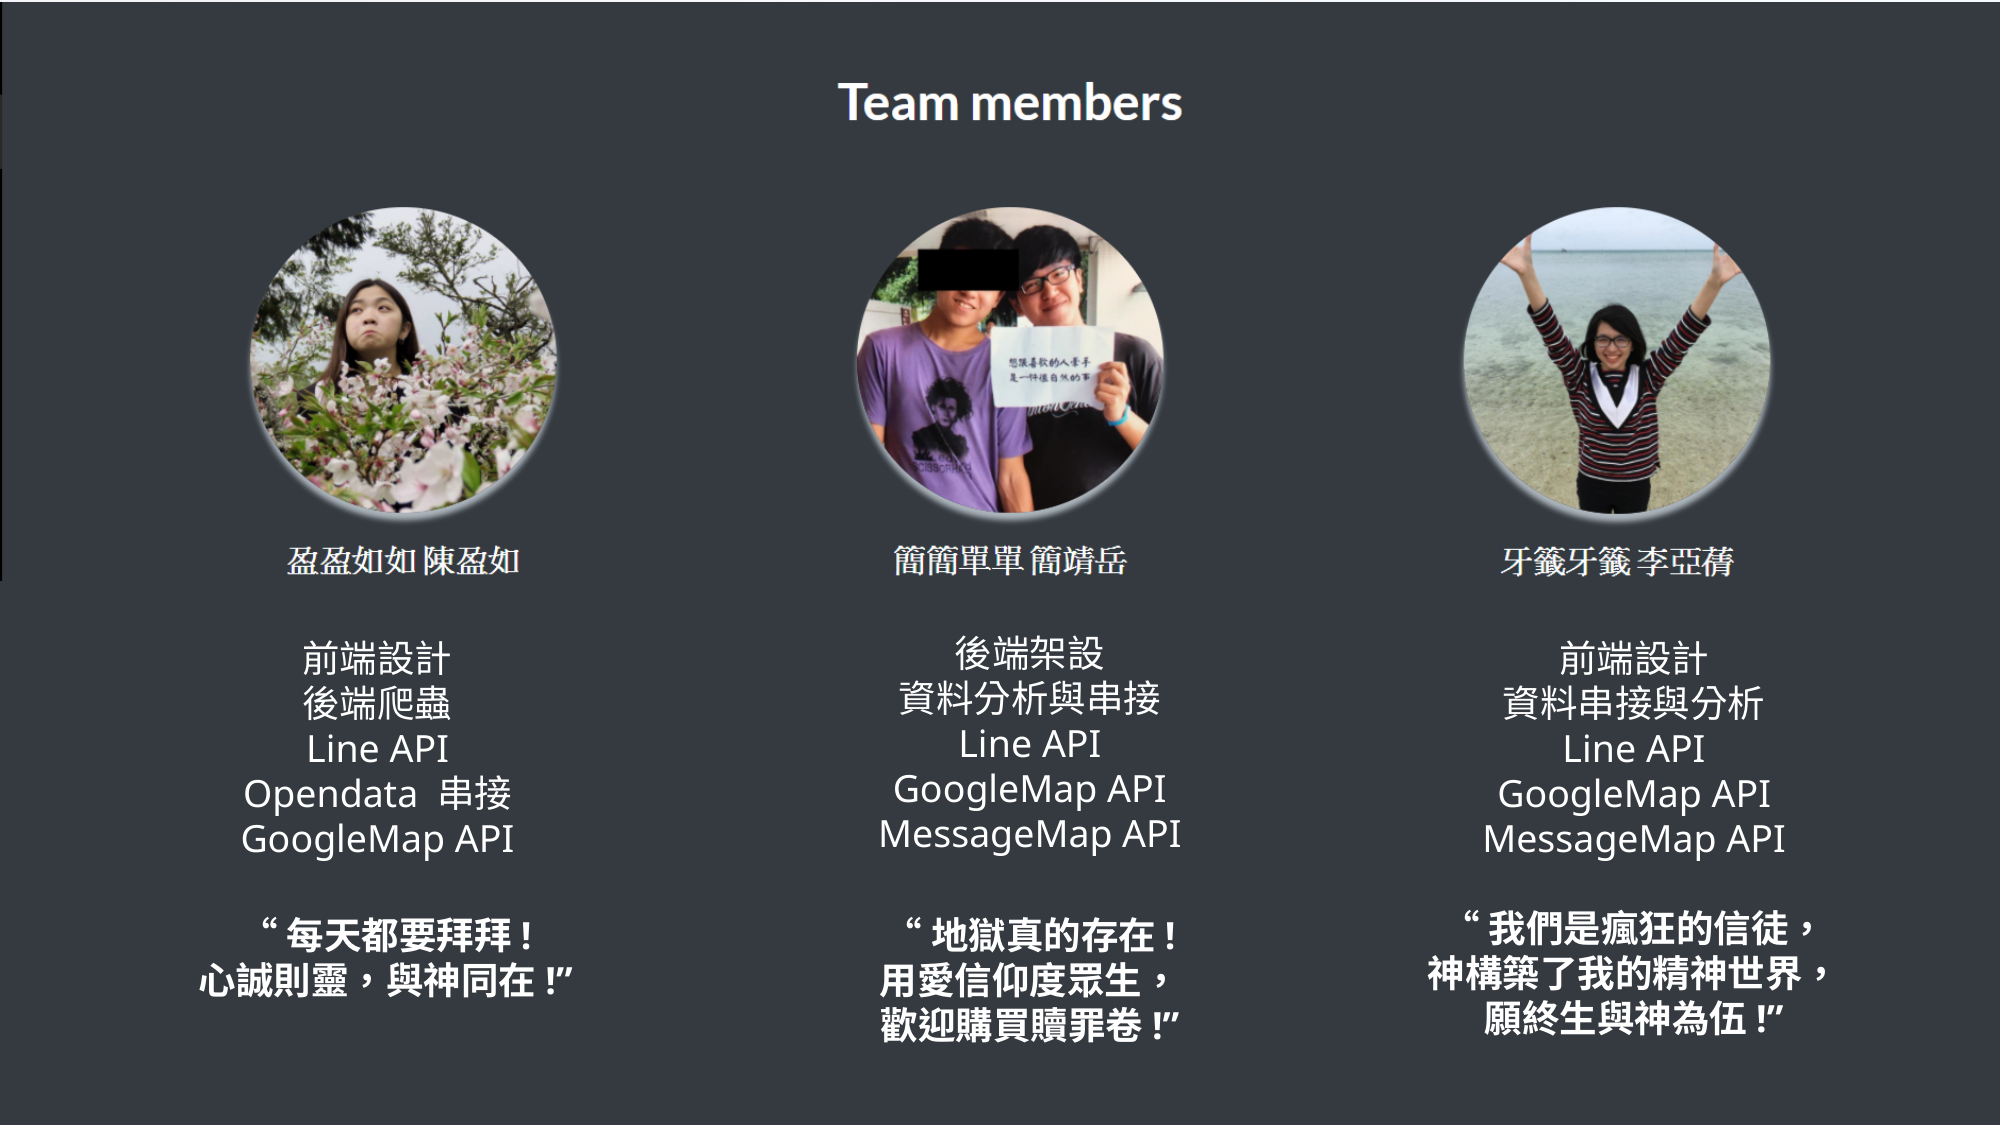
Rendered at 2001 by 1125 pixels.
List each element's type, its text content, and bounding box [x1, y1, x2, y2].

text_box 前端設計 資料串接與分析 Line API GoogleMap API MessageMap API [1467, 627, 1801, 868]
text_box “地獄真的存在! 用愛信仰度眾生， 歡迎購買贖罪卷!” [865, 904, 1195, 1054]
picture [0, 1, 2000, 587]
text_box 前端設計 後端爬蟲 Line API Opendata 串接 GoogleMap API [225, 627, 530, 868]
text_box 後端架設 資料分析與串接 Line API GoogleMap API MessageMap API [863, 622, 1197, 863]
text_box “每天都要拜拜! 心誠則靈，與神同在!” [184, 904, 588, 1009]
text_box [0, 595, 2000, 1125]
text_box “我們是瘋狂的信徒， 神構築了我的精神世界， 願終生與神為伍!” [1413, 897, 1856, 1048]
